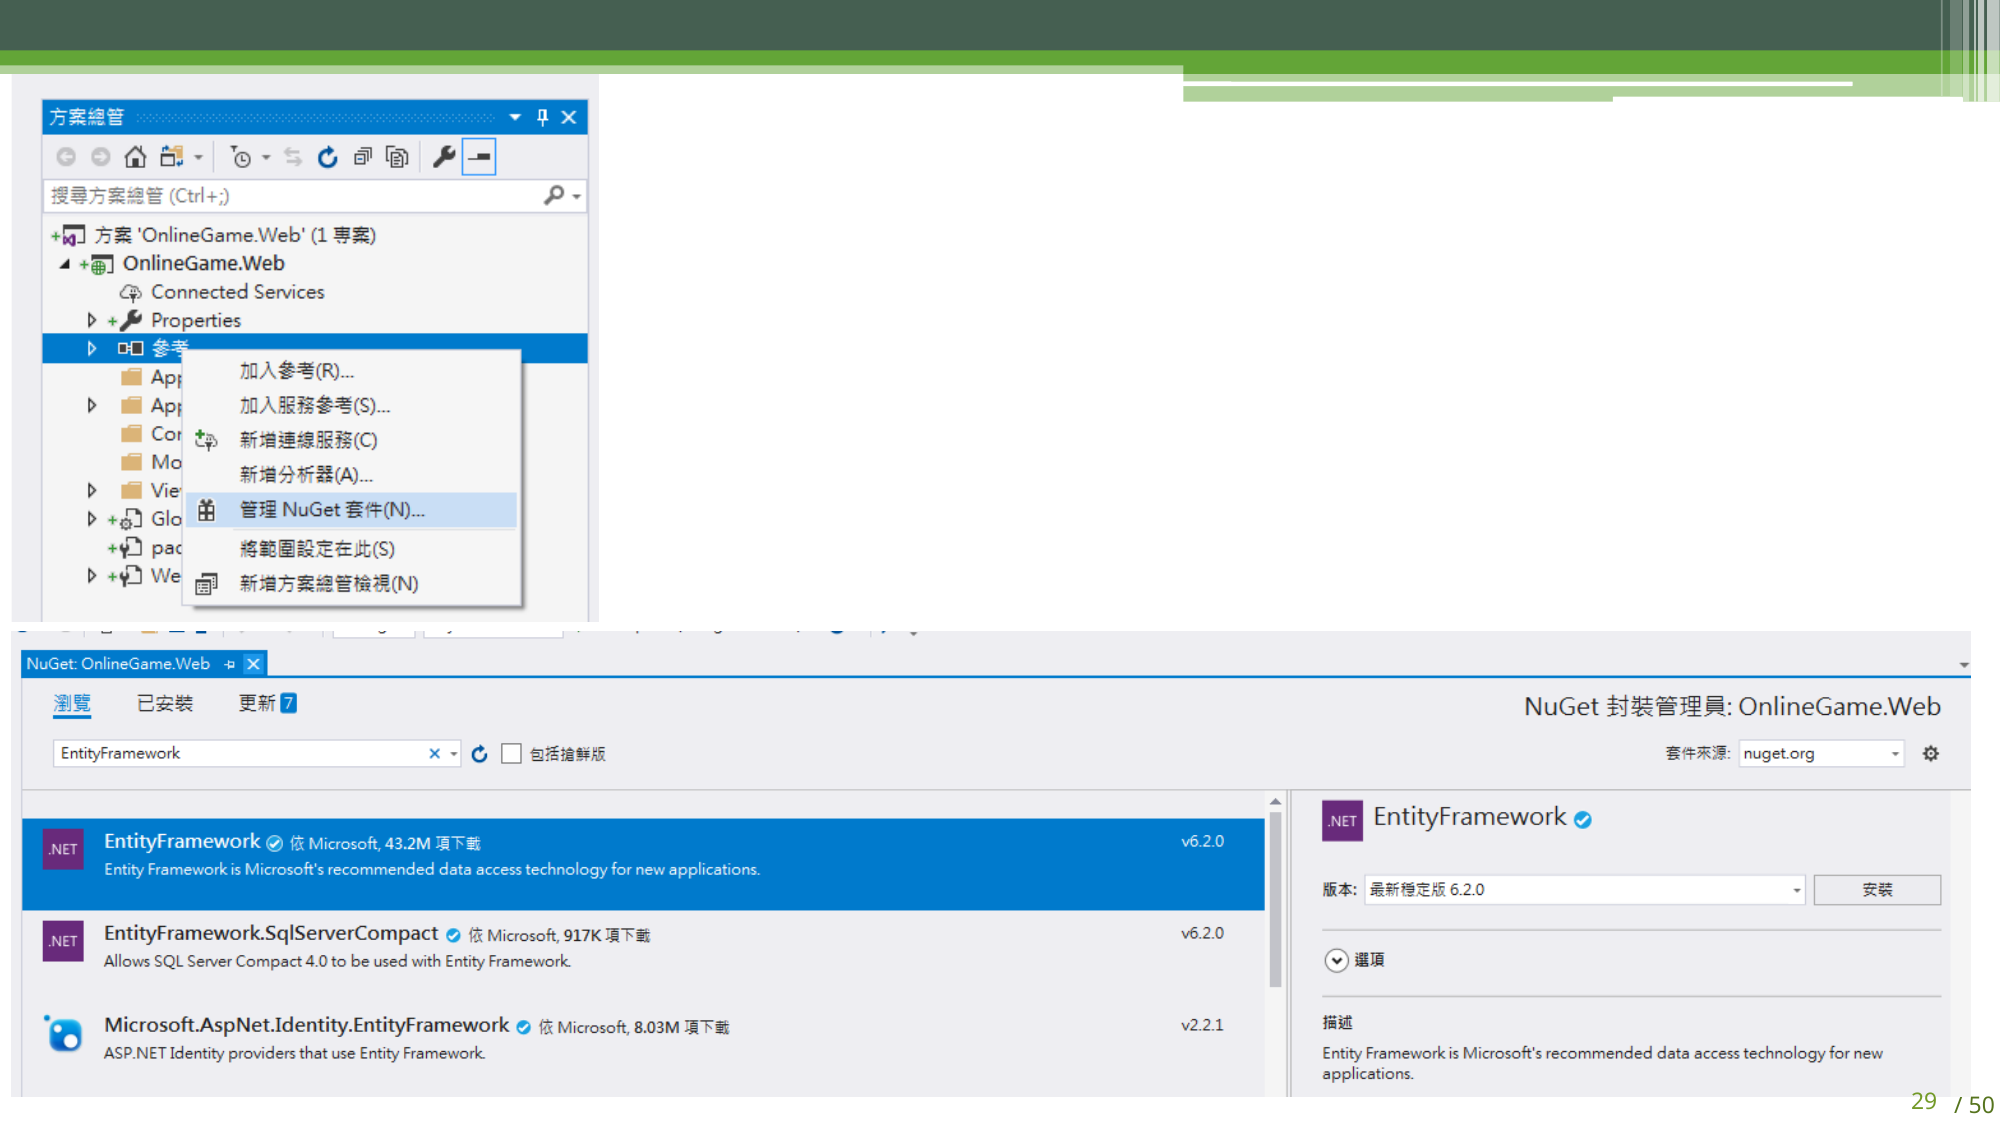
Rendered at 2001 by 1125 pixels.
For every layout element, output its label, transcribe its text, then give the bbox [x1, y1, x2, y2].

slide_number 28 [1785, 1097, 1953, 1125]
picture [11, 631, 1971, 1097]
footer / 50 [1919, 1083, 2000, 1124]
picture [11, 74, 599, 622]
